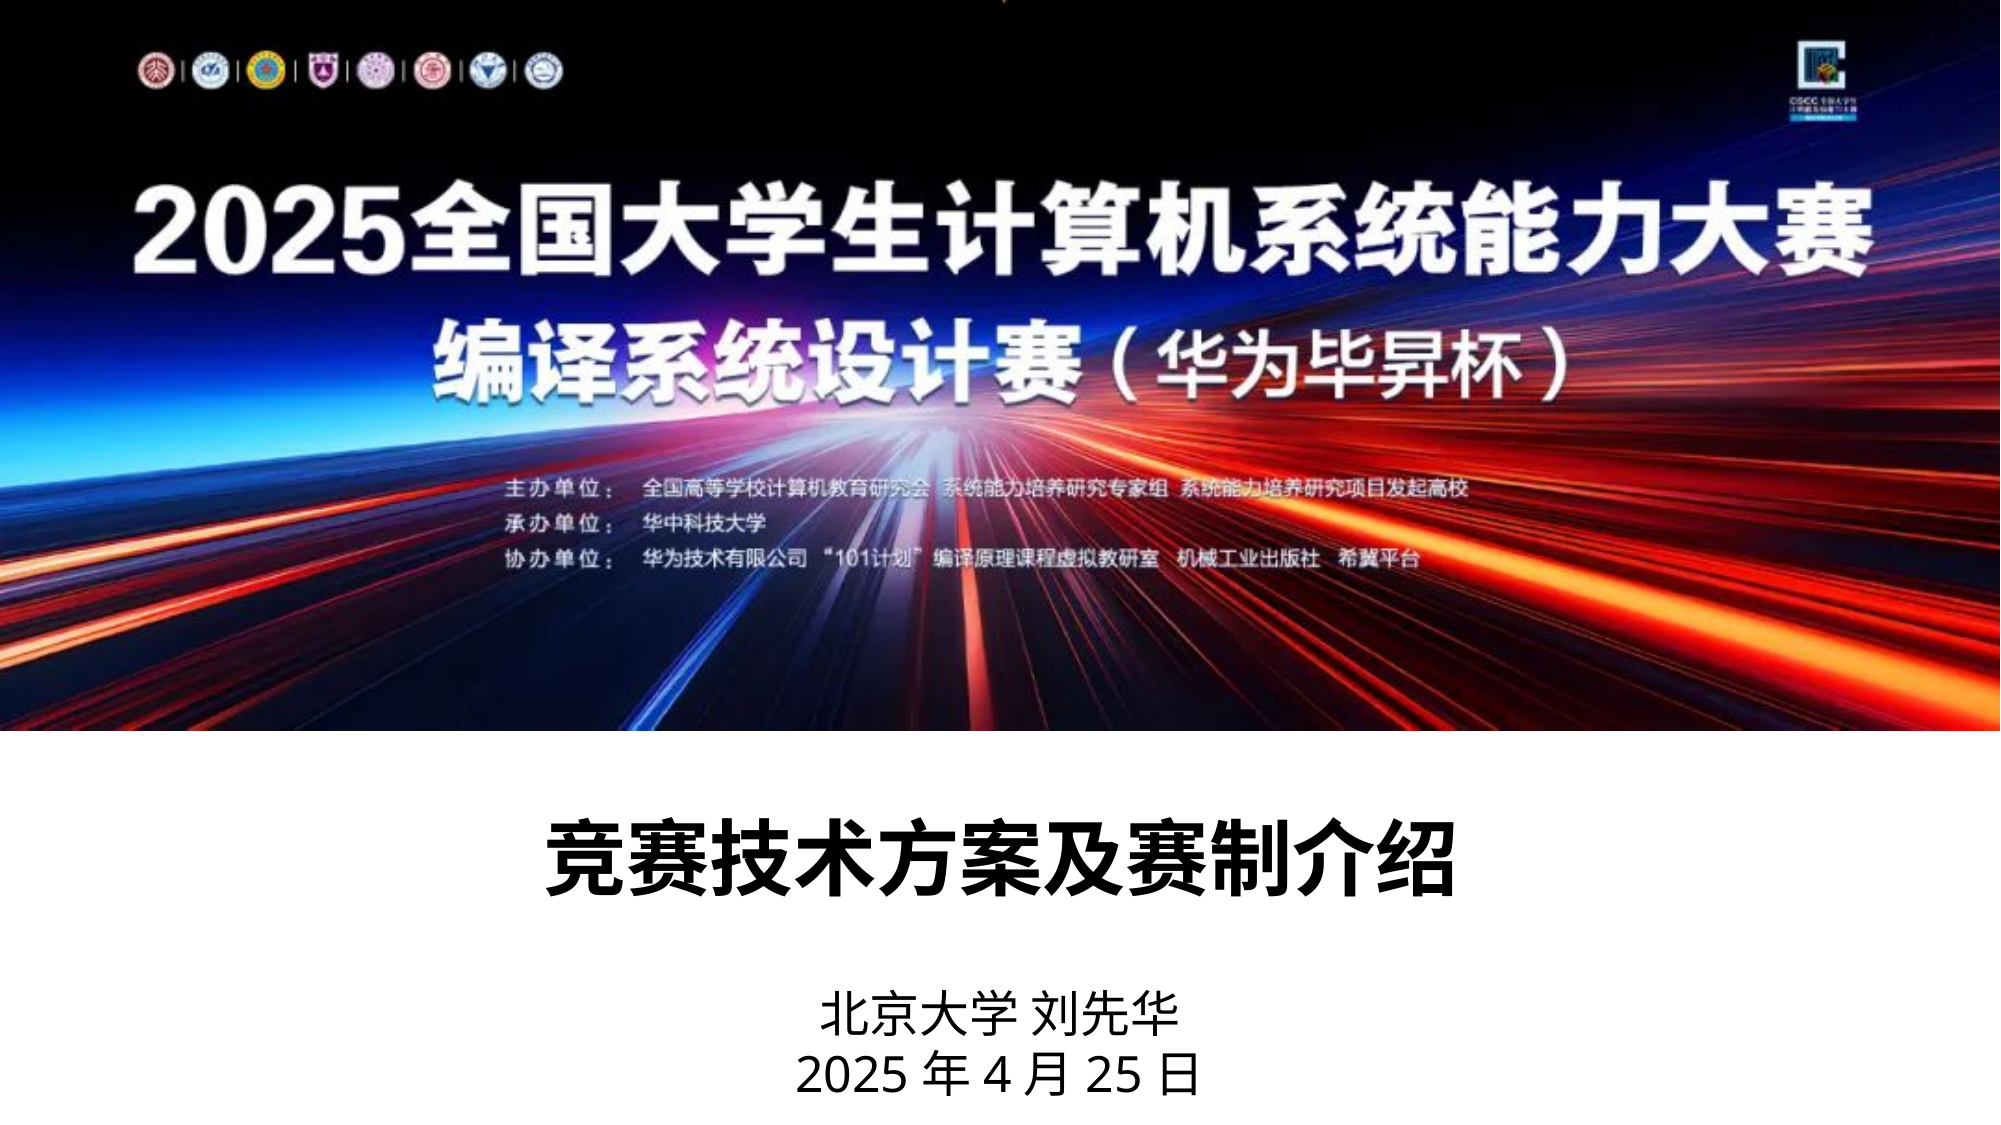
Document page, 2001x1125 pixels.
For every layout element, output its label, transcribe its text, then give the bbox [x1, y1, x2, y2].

text_box 北京大学 刘先华 2025年4月25日 [0, 915, 2000, 1110]
text_box 竞赛技术方案及赛制介绍 [528, 798, 1474, 914]
picture [0, 0, 2000, 731]
